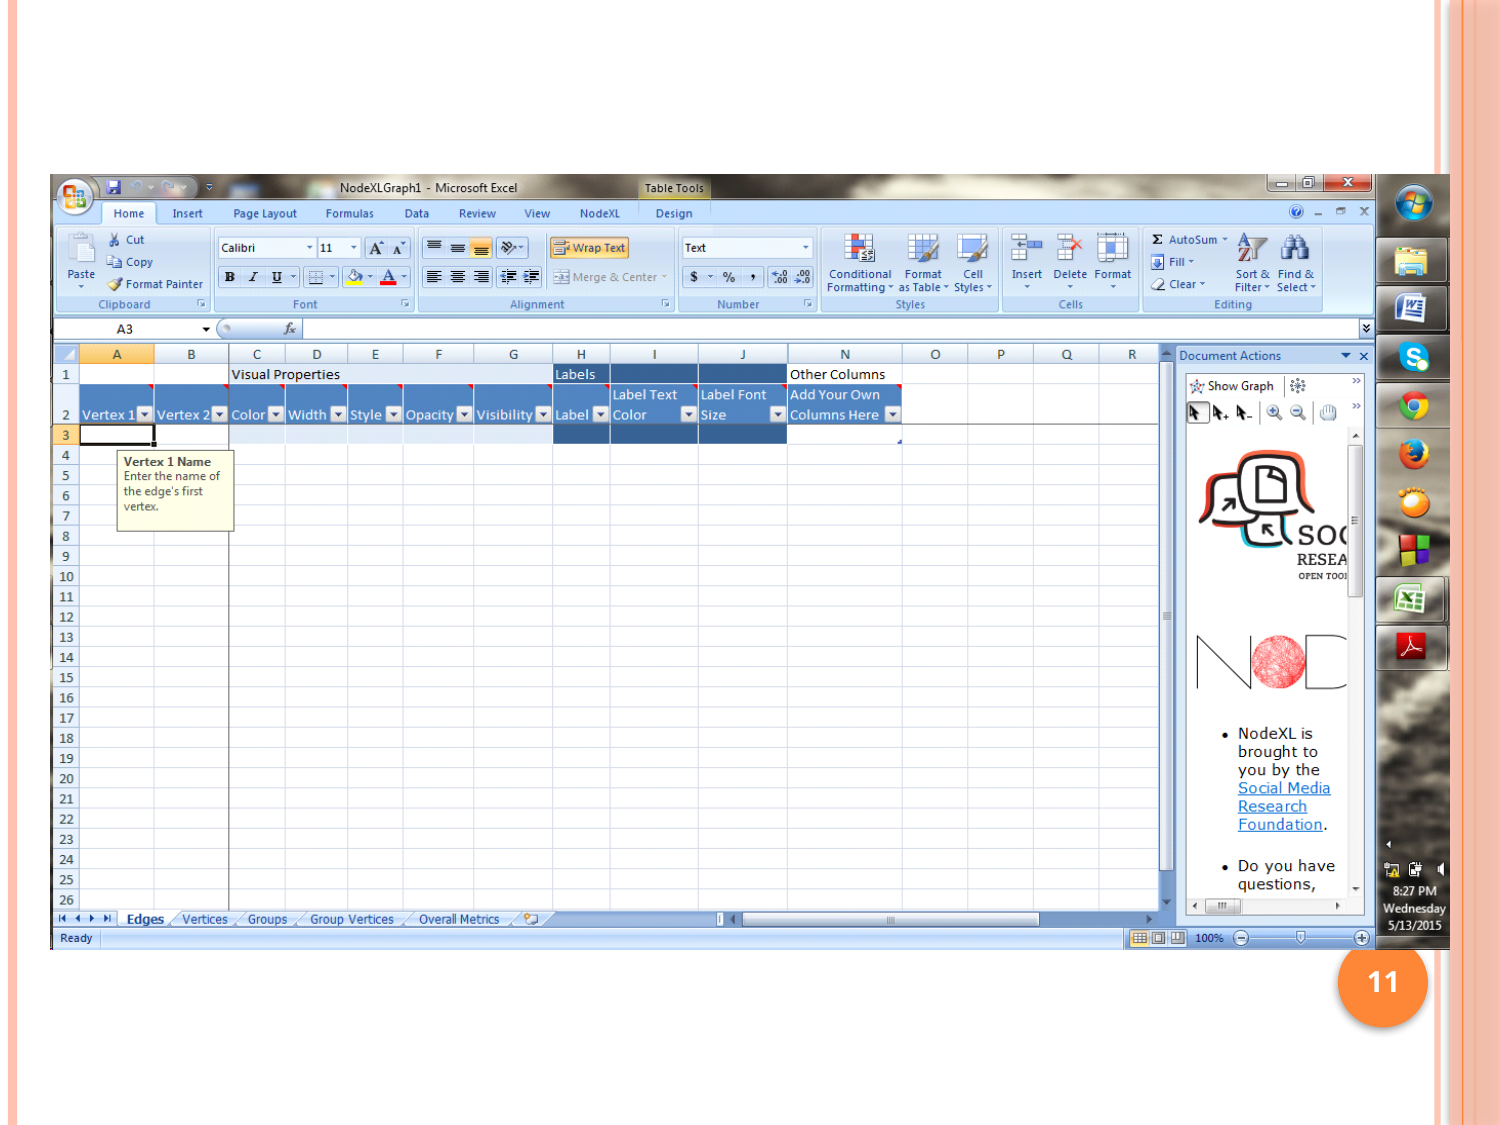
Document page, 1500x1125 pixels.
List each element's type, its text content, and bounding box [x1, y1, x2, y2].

picture [49, 174, 1451, 951]
slide_number 11 [1333, 960, 1434, 1027]
